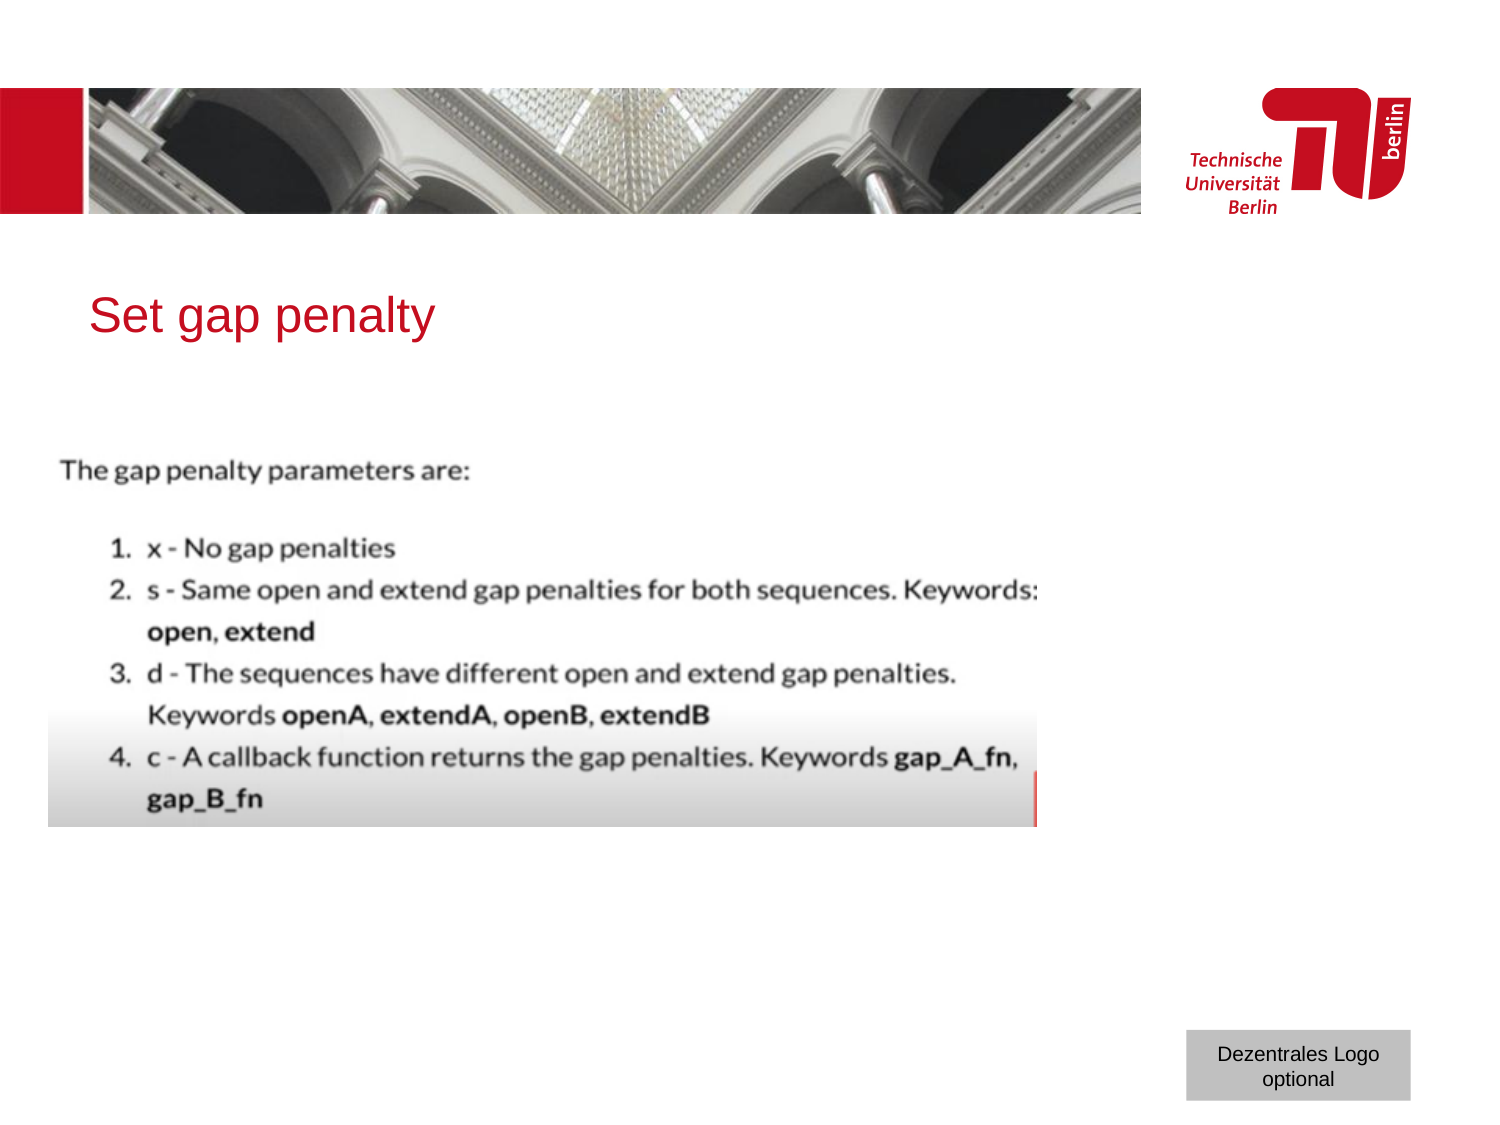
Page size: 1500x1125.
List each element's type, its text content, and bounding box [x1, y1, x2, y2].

picture [48, 443, 1037, 827]
picture [0, 88, 1141, 214]
title Set gap penalty [88, 154, 1411, 343]
picture [1186, 88, 1411, 154]
